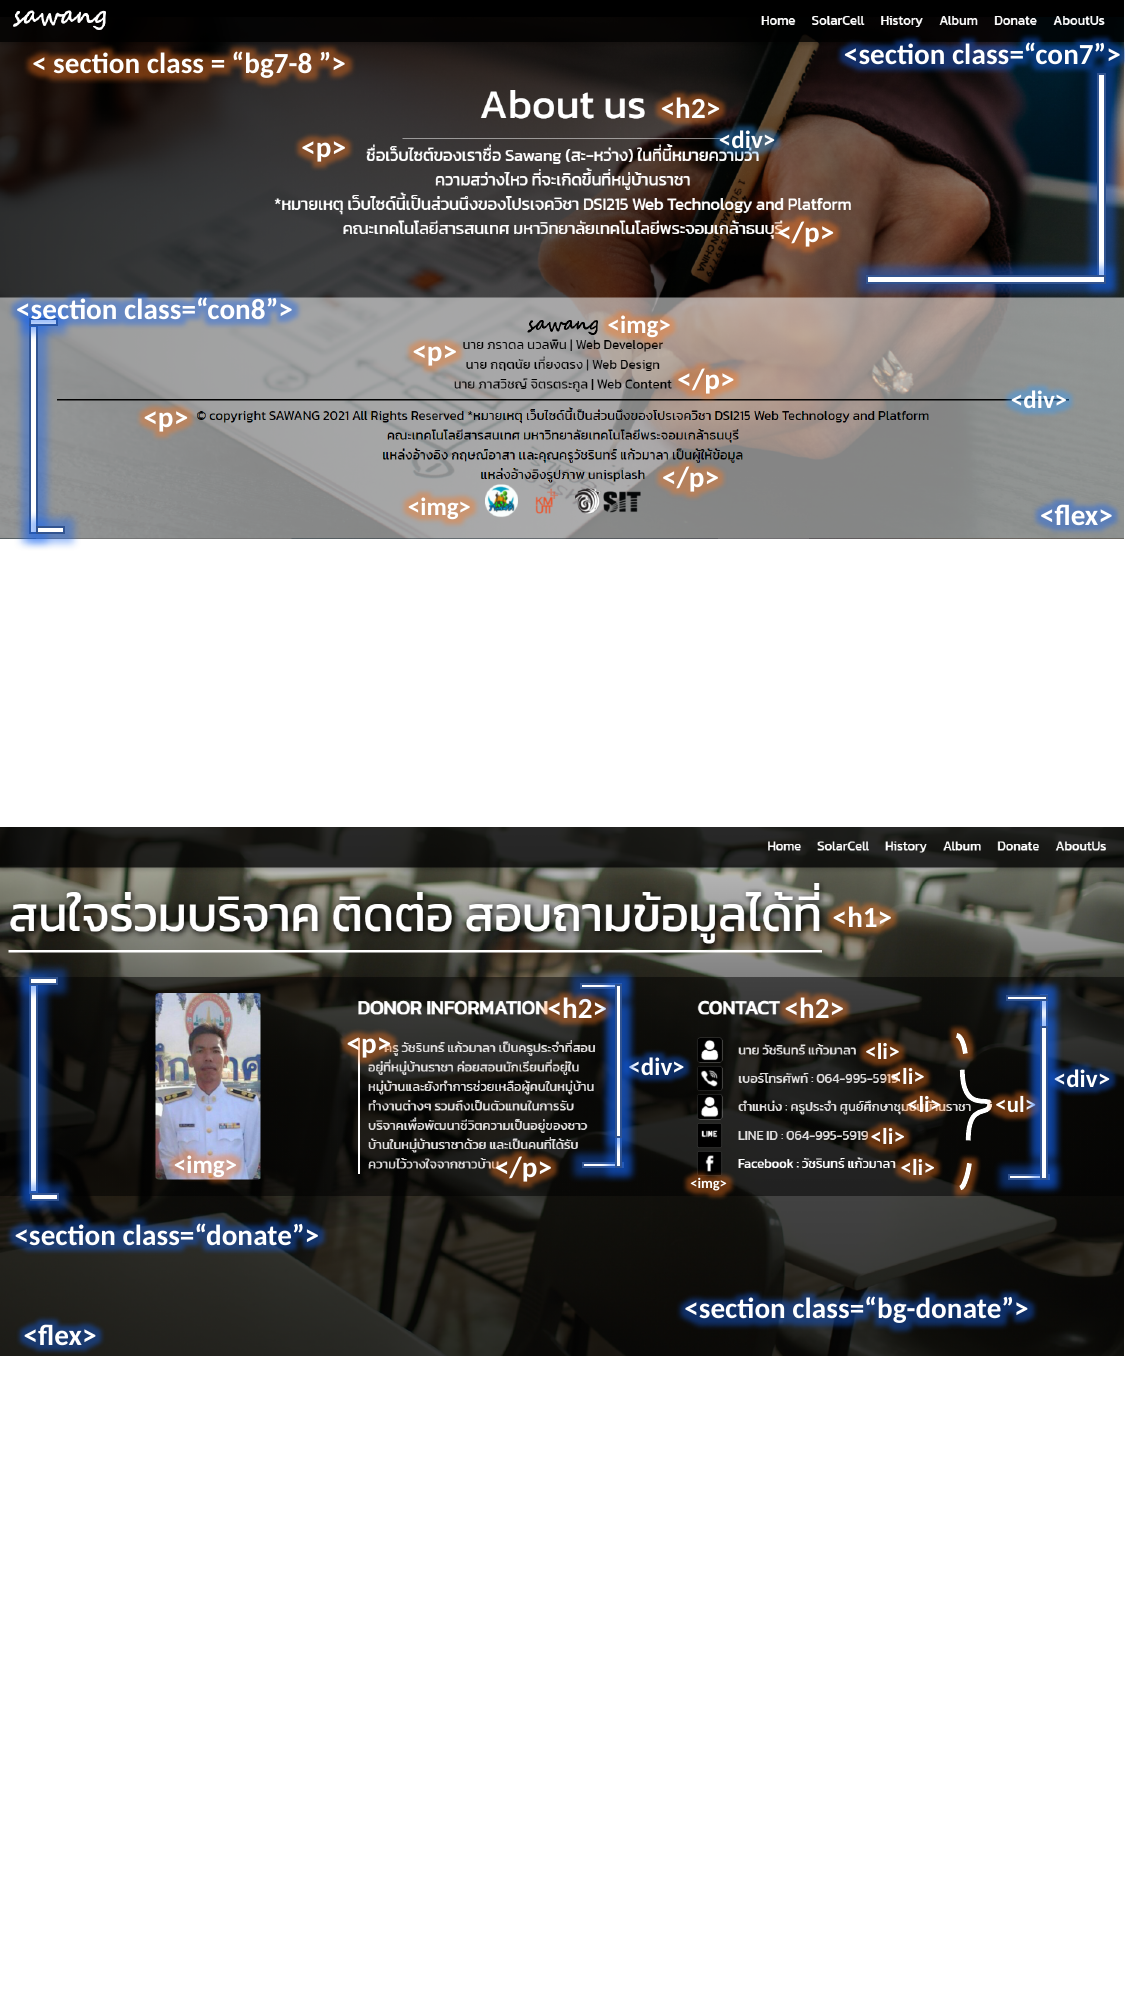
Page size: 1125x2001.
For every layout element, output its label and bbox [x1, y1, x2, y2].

text_box [0, 827, 1125, 1356]
text_box [0, 0, 1125, 539]
